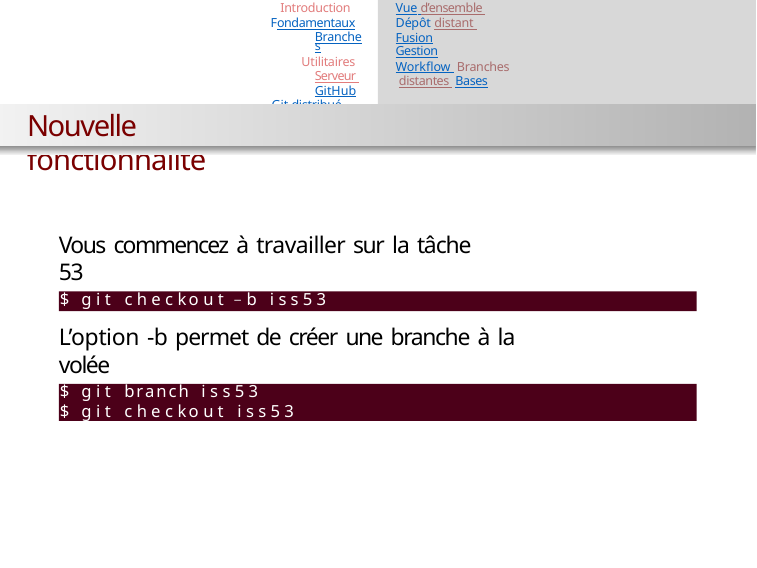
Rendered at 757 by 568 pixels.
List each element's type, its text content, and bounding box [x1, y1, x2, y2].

text_box Introduction Fondamentaux Branches Utilitaires Serveur GitHub Git distribué [268, 0, 363, 104]
text_box Vous commencez à travailler sur la tâche 53 [56, 228, 478, 275]
picture [0, 104, 756, 156]
text_box [377, 0, 756, 104]
text_box $ g i t branch i s s 5 3 $ g i t c h e c ko u t i s s 5 3 [58, 383, 697, 421]
text_box [539, 291, 697, 312]
text_box $ g i t c h e c ko u t −b i s s 5 3 L’option -b permet de créer une branche à la volée [56, 275, 539, 378]
text_box Nouvelle fonctionnalité [25, 156, 302, 177]
text_box Vue d’ensemble Dépôt distant Fusion Gestion Workflow Branches distantes Bases [393, 0, 512, 91]
